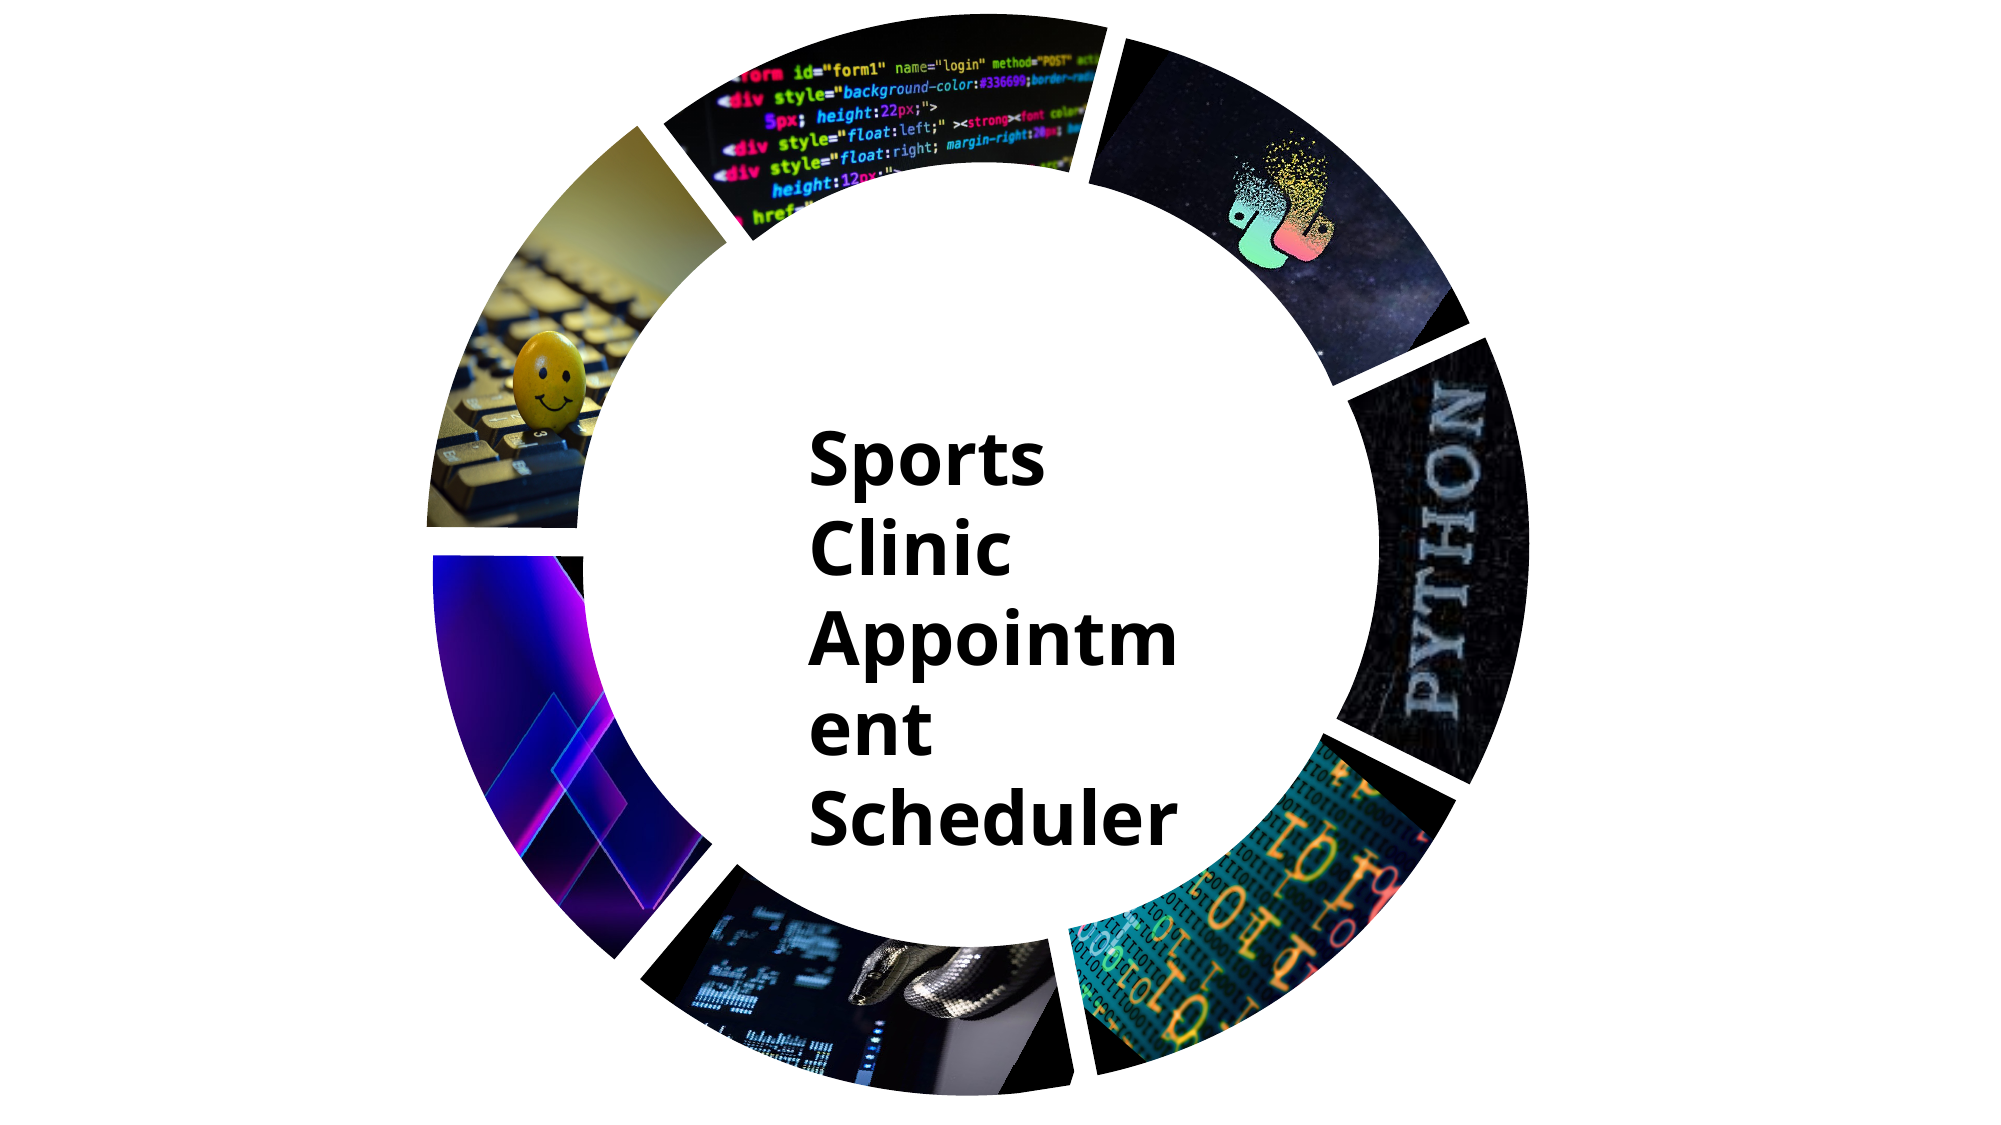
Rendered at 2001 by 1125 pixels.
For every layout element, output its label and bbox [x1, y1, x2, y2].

text_box [426, 13, 1530, 1125]
